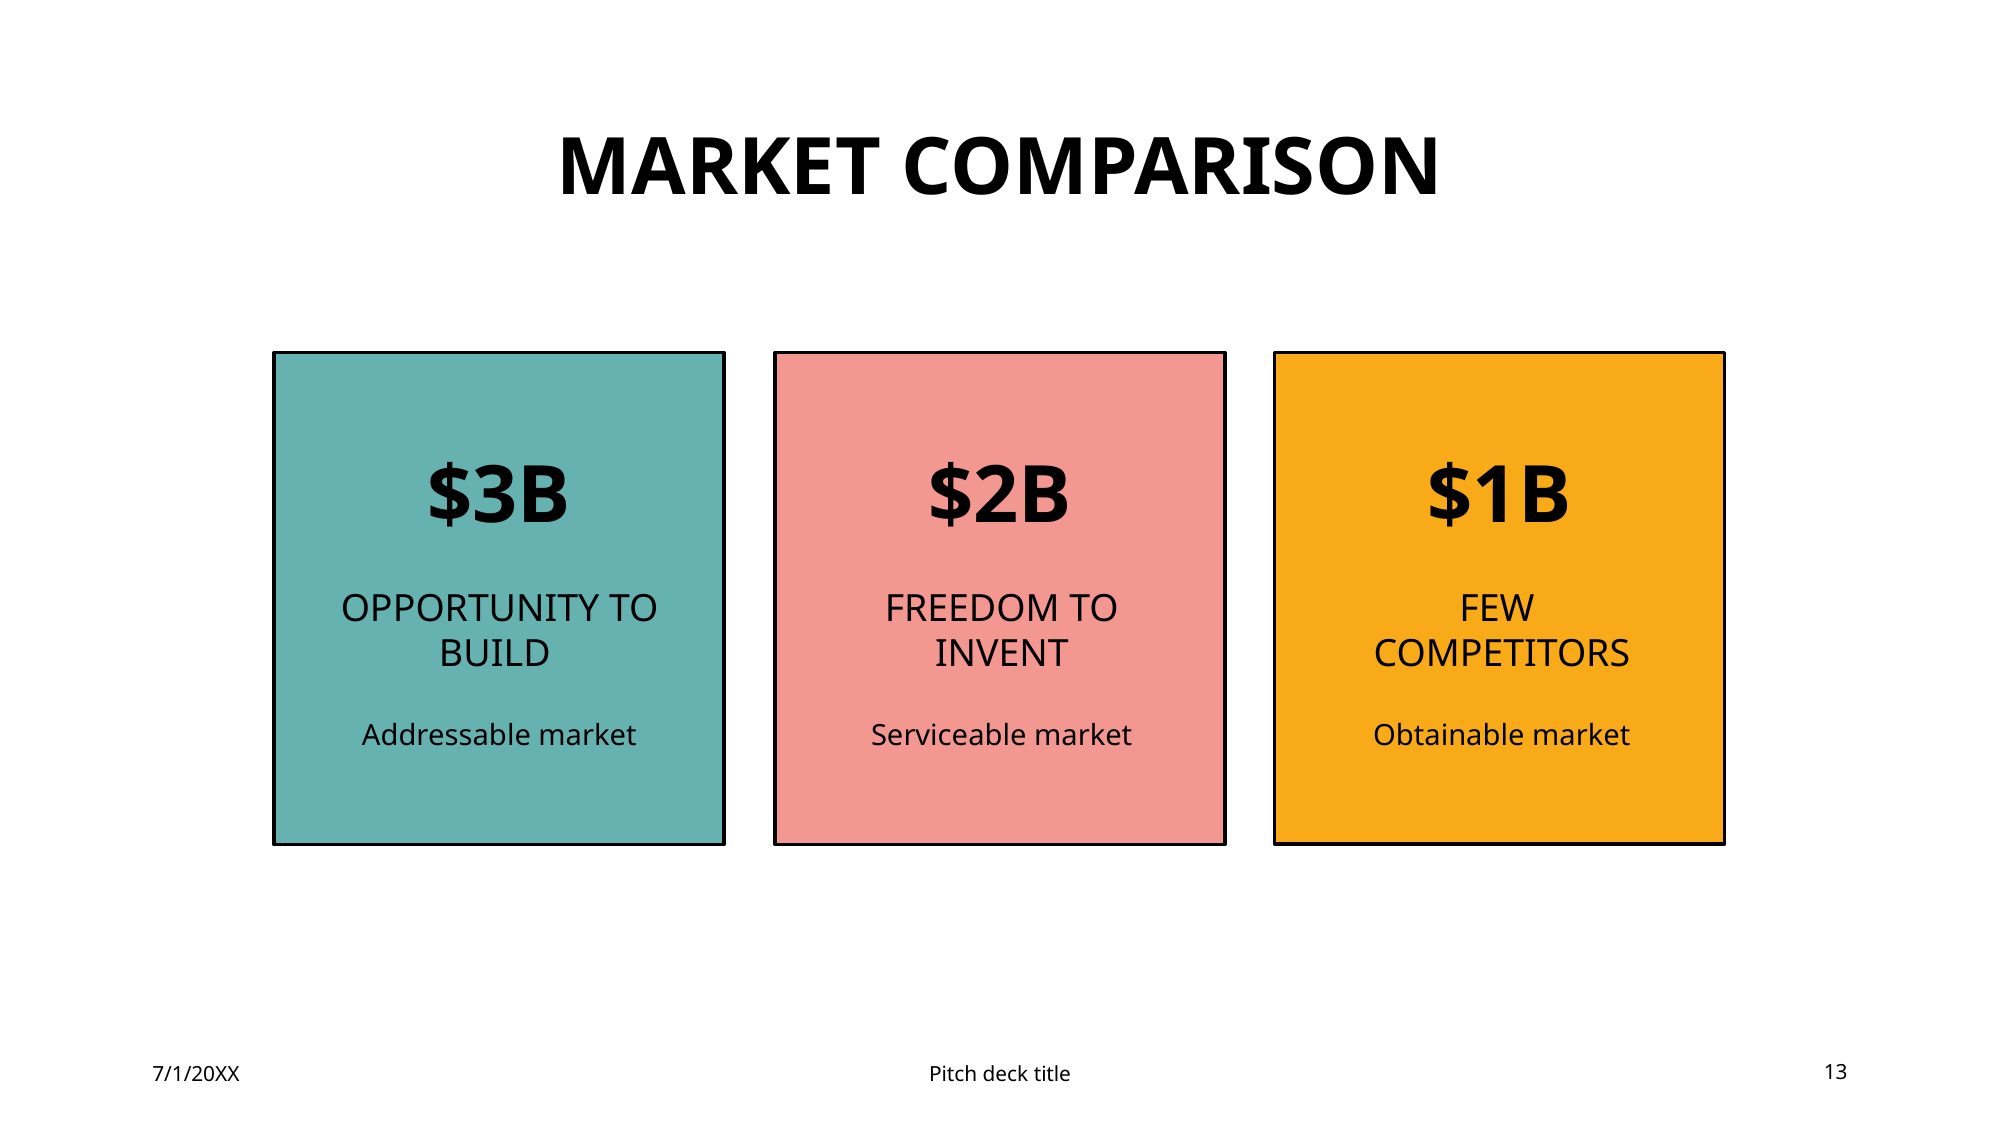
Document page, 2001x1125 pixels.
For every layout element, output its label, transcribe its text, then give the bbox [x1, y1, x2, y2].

list $2B [773, 351, 1227, 846]
footer Pitch deck title [662, 1042, 1338, 1103]
list Addressable market [311, 701, 687, 807]
list $3B [272, 351, 726, 846]
list FEW COMPETITORS [1314, 576, 1690, 696]
list Obtainable market [1314, 701, 1690, 807]
title MARKET COMPARISON [137, 59, 1863, 278]
list FREEDOM TO INVENT [814, 576, 1190, 696]
list $1B [1273, 351, 1726, 846]
list OPPORTUNITY TO BUILD [312, 576, 688, 696]
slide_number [137, 1042, 588, 1103]
slide_number 13 [1412, 1042, 1863, 1103]
list Serviceable market [814, 701, 1190, 807]
